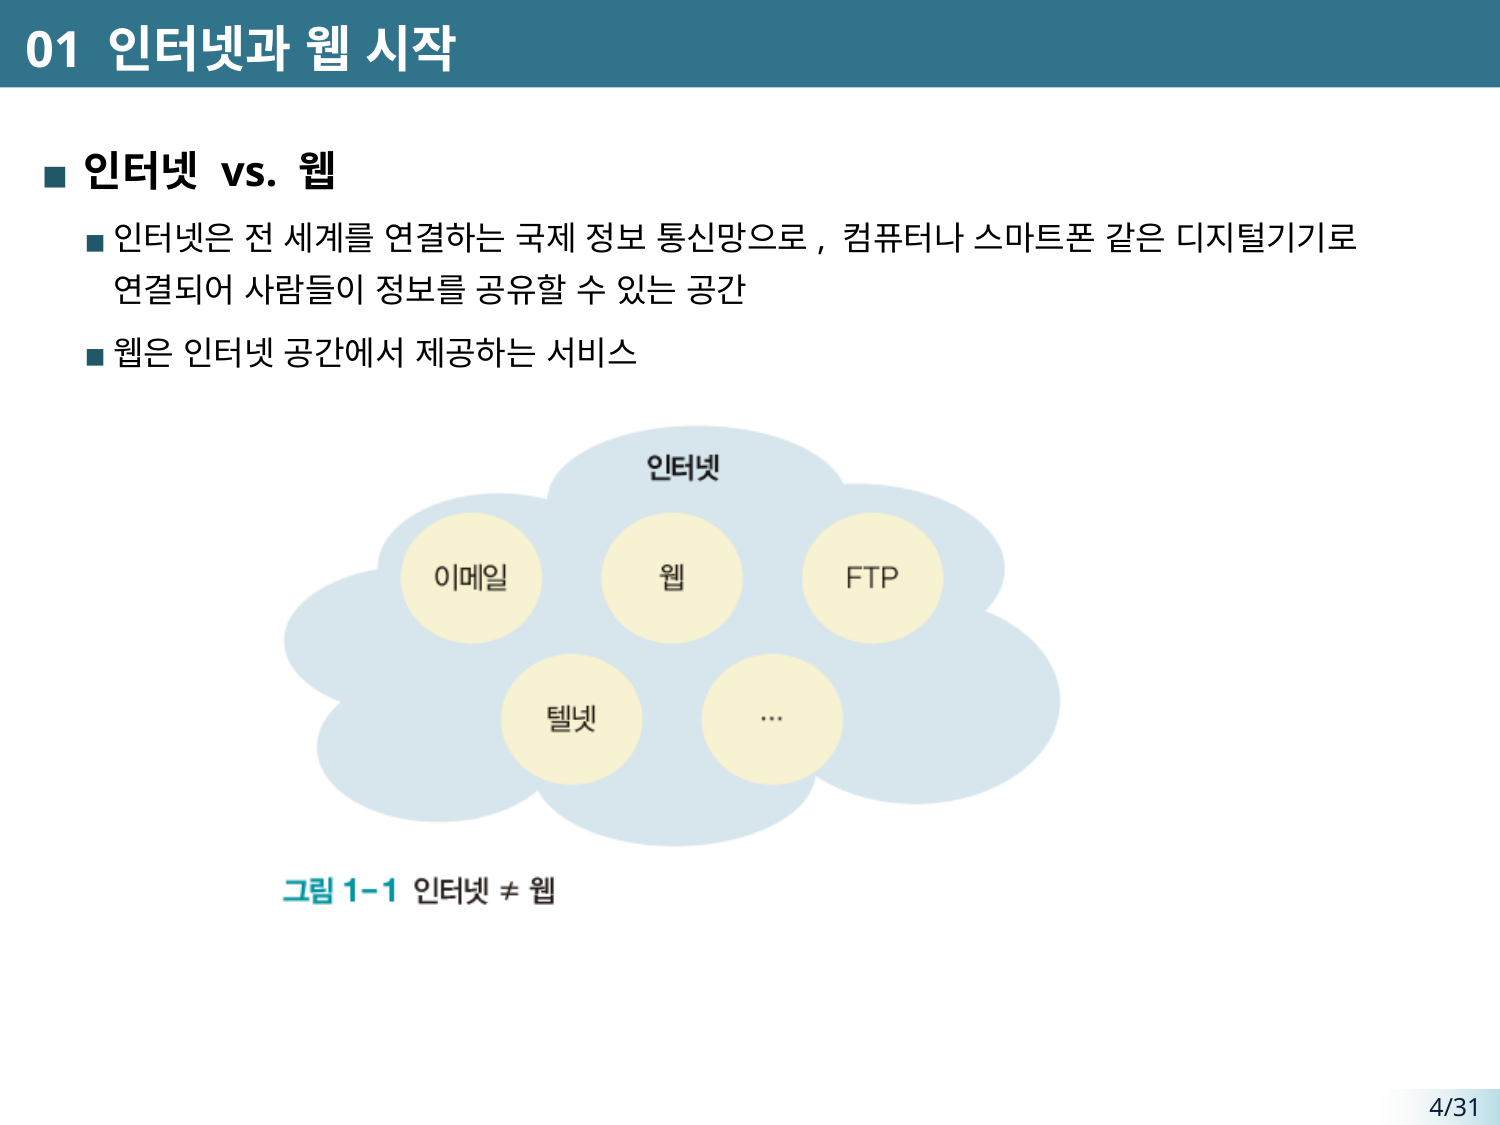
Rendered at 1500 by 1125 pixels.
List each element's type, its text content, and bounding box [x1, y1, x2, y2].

picture [277, 408, 1083, 916]
title 01 인터넷과 웹 시작 [10, 8, 1288, 87]
list 인터넷 vs. 웹 인터넷은 전 세계를 연결하는 국제 정보 통신망으로, 컴퓨터나 스마트폰 같은 디지털기기로 연결되어 사람들이 정보를 공유할 수 있는 공간 웹은 인터넷 공간에서 제공하는 서비스 [10, 126, 1481, 1057]
